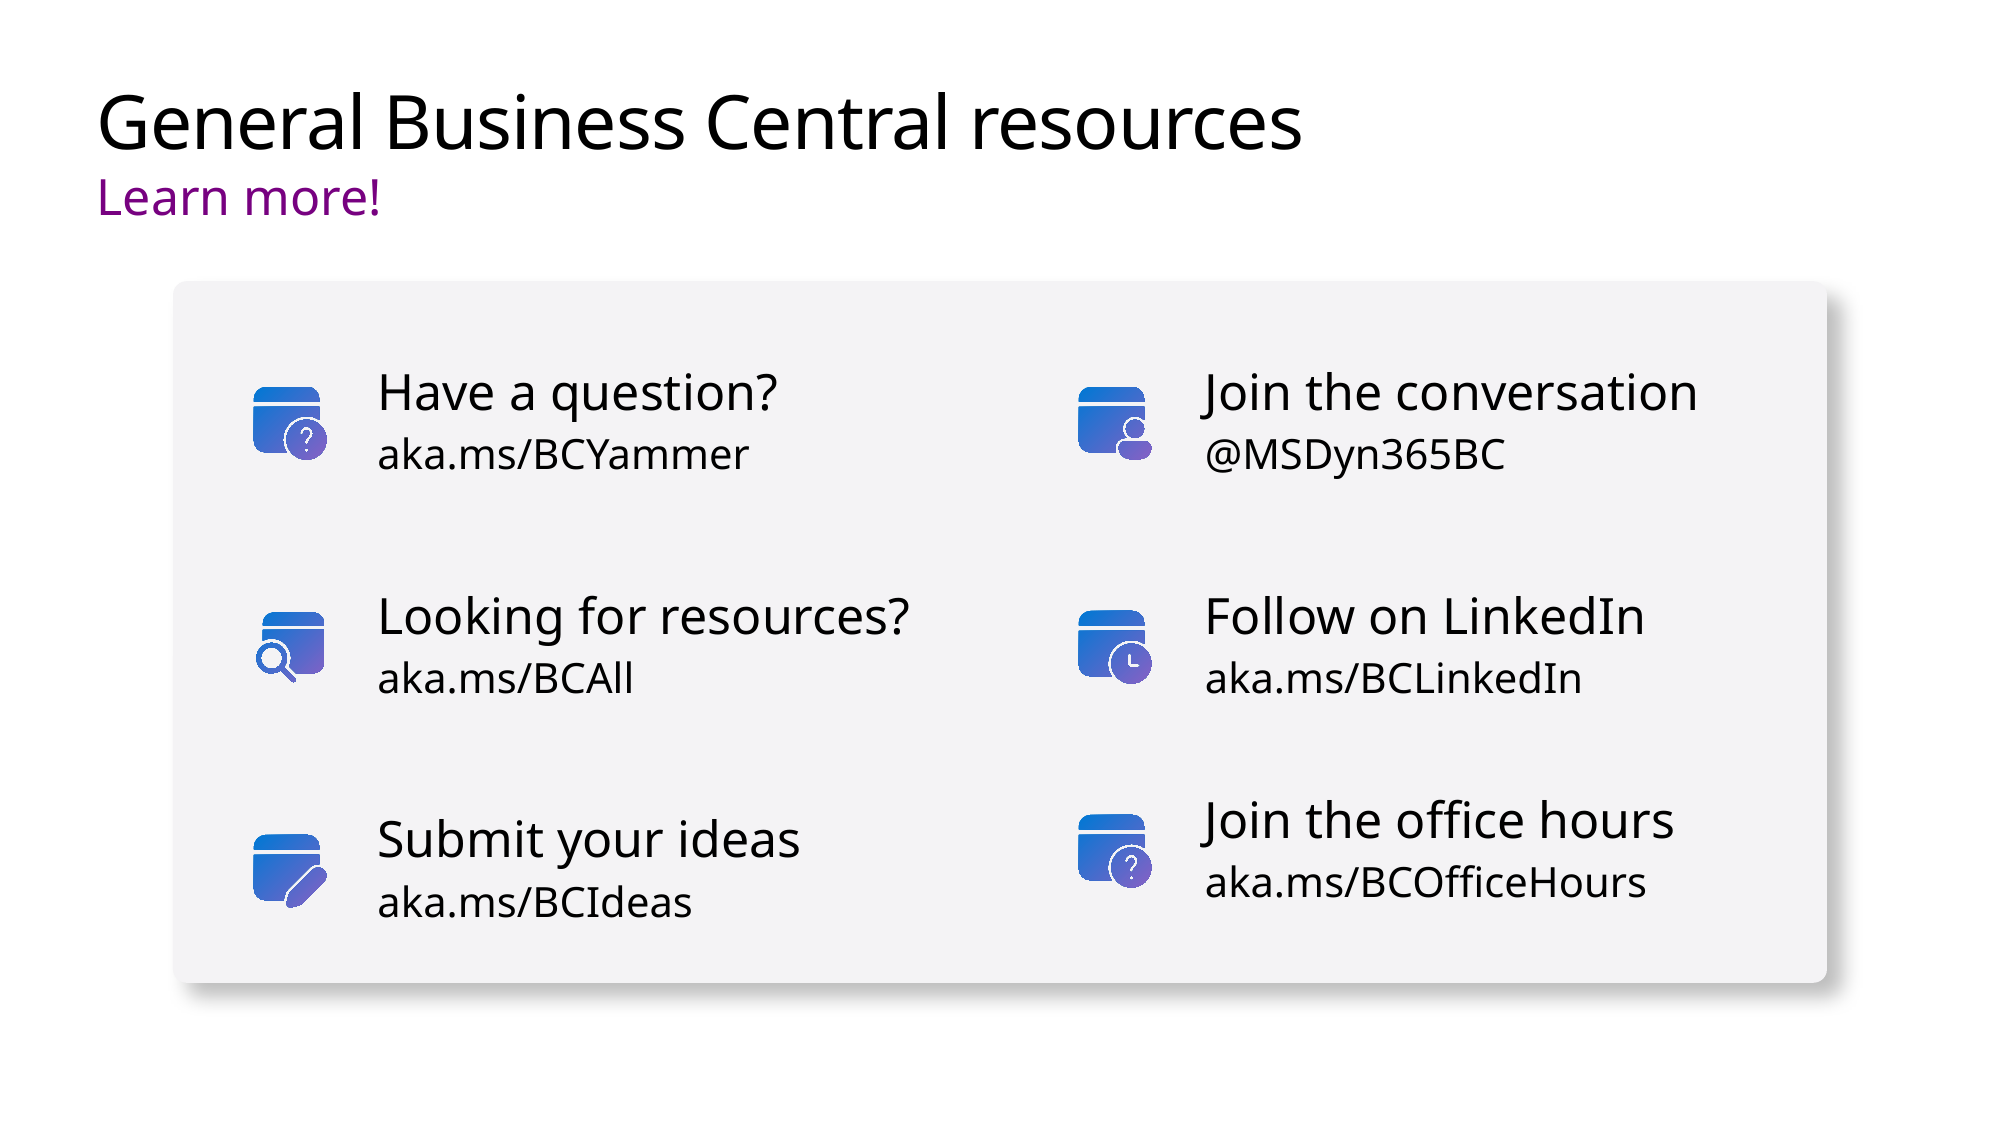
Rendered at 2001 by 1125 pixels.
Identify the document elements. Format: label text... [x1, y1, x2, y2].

text_box [1078, 610, 1145, 626]
text_box Have a question? aka.ms/BCYammer [377, 366, 986, 479]
text_box [1078, 814, 1145, 830]
text_box Submit your ideas aka.ms/BCIdeas [377, 814, 986, 927]
text_box [1078, 630, 1145, 677]
text_box [262, 629, 324, 674]
text_box [256, 642, 296, 683]
text_box [253, 834, 320, 850]
text_box [253, 406, 320, 453]
text_box [262, 612, 324, 626]
text_box [1118, 441, 1152, 460]
text_box Join the conversation @MSDyn365BC [1204, 366, 1814, 479]
text_box [253, 854, 320, 901]
text_box [1111, 643, 1152, 684]
text_box [1078, 834, 1145, 881]
text_box [1078, 387, 1145, 402]
text_box Follow on LinkedIn aka.ms/BCLinkedIn [1204, 590, 1814, 703]
text_box [286, 419, 327, 460]
text_box [253, 387, 320, 402]
title General Business Central resources Learn more! [96, 75, 1904, 227]
text_box Join the office hours aka.ms/BCOfficeHours [1204, 794, 1814, 907]
text_box [1078, 406, 1145, 453]
text_box [286, 867, 327, 908]
text_box [1111, 847, 1152, 888]
text_box Looking for resources? aka.ms/BCAll [377, 590, 986, 703]
text_box [172, 281, 1827, 983]
